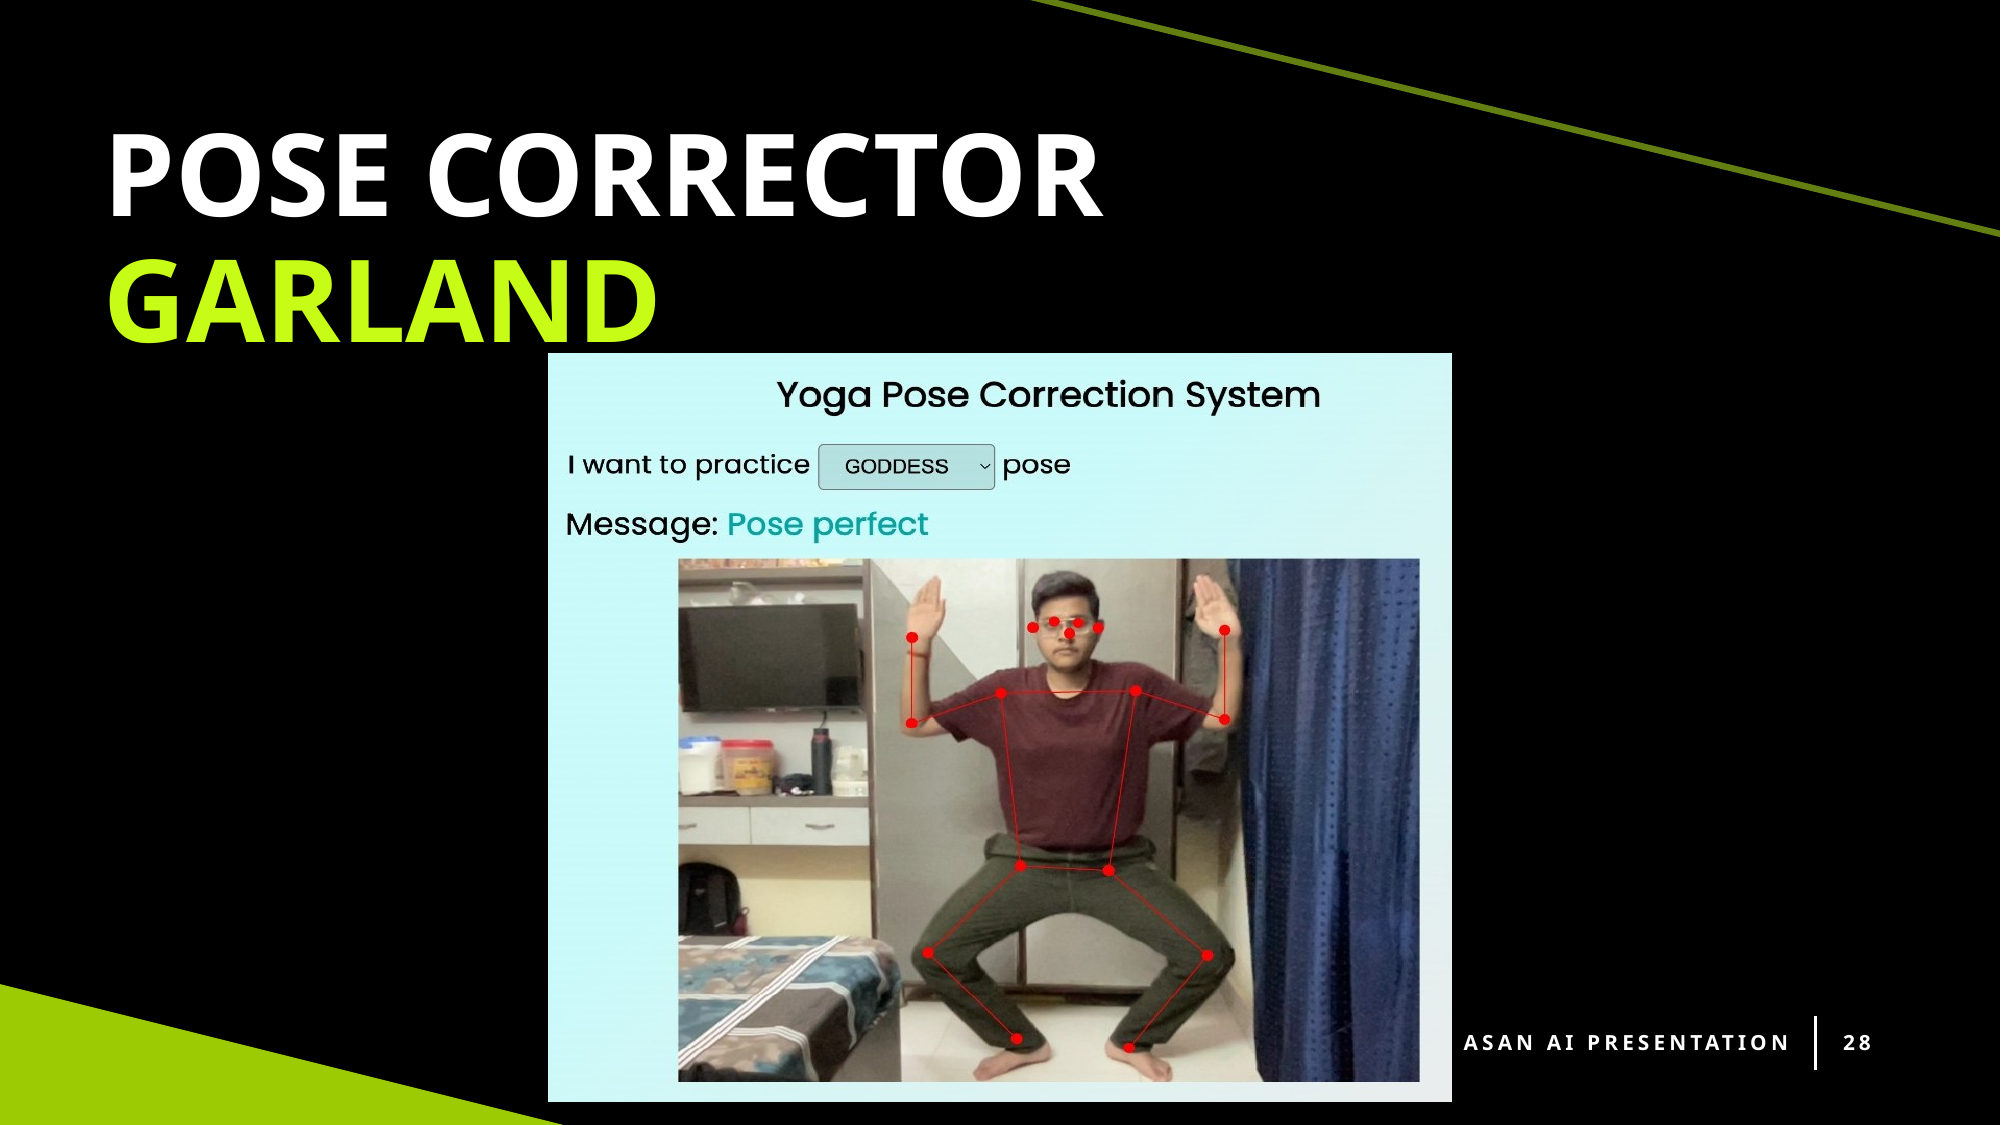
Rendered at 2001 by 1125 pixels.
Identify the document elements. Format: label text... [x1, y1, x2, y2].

footer Asan ai presentation [1452, 1013, 1803, 1074]
slide_number 28 [1828, 1013, 1901, 1074]
title Pose corrector [103, 116, 1901, 228]
picture [99, 353, 1803, 1102]
list Garland [103, 243, 1901, 354]
